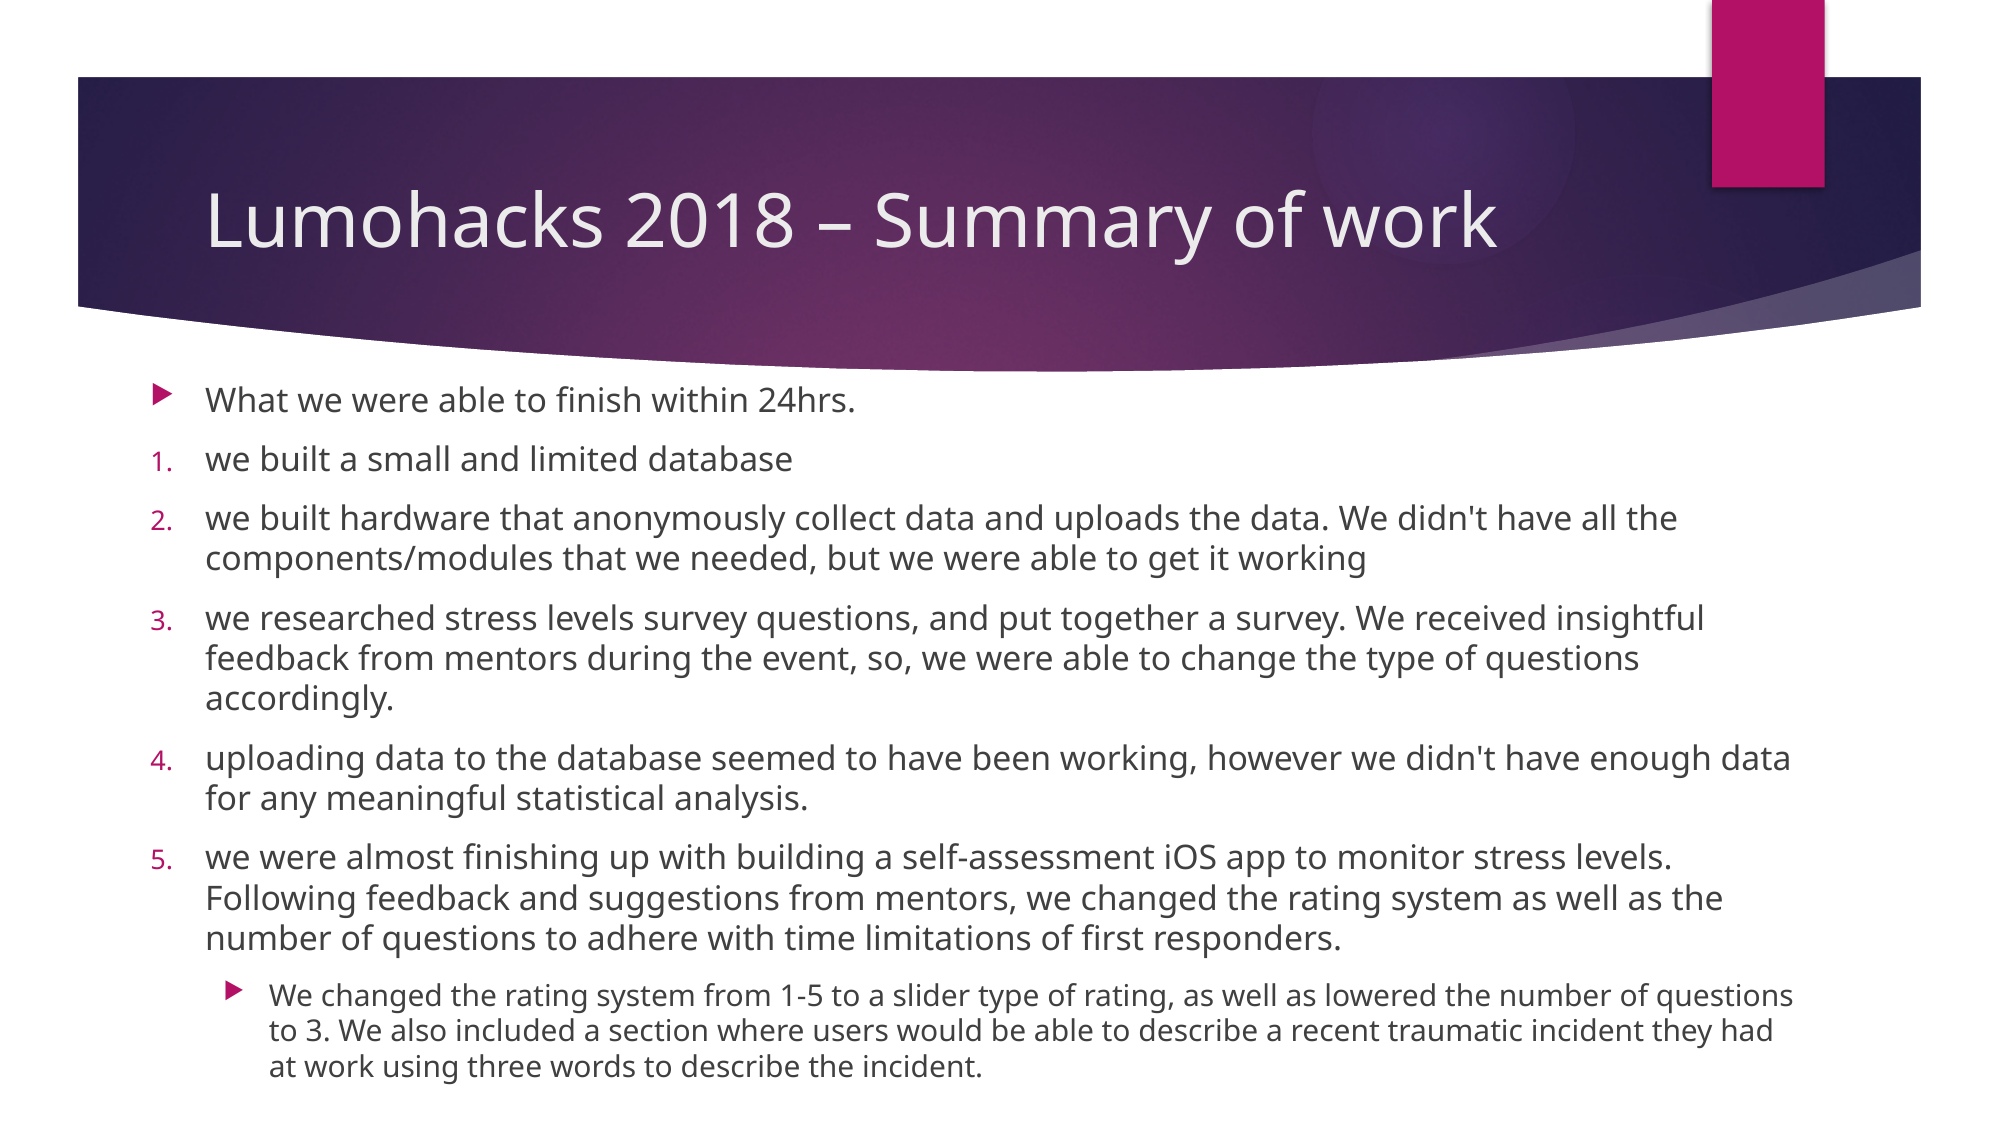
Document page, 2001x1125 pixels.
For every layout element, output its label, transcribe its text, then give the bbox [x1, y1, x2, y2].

list What we were able to finish within 24hrs. we built a small and limited database we built hardware that anonymously collect data and uploads the data. We didn't have all the components/modules that we needed, but we were able to get it working we researched stress levels survey questions, and put together a survey. We received insightful feedback from mentors during the event, so, we were able to change the type of questions accordingly. uploading data to the database seemed to have been working, however we didn't have enough data for any meaningful statistical analysis. we were almost finishing up with building a self-assessment iOS app to monitor stress levels. Following feedback and suggestions from mentors, we changed the rating system as well as the number of questions to adhere with time limitations of first responders. We changed the rating system from 1-5 to a slider type of rating, as well as lowered the number of questions to 3. We also included a section where users would be able to describe a recent traumatic incident they had at work using three words to describe the incident. [135, 370, 1811, 1098]
title Lumohacks 2018 – Summary of work [189, 159, 1627, 276]
